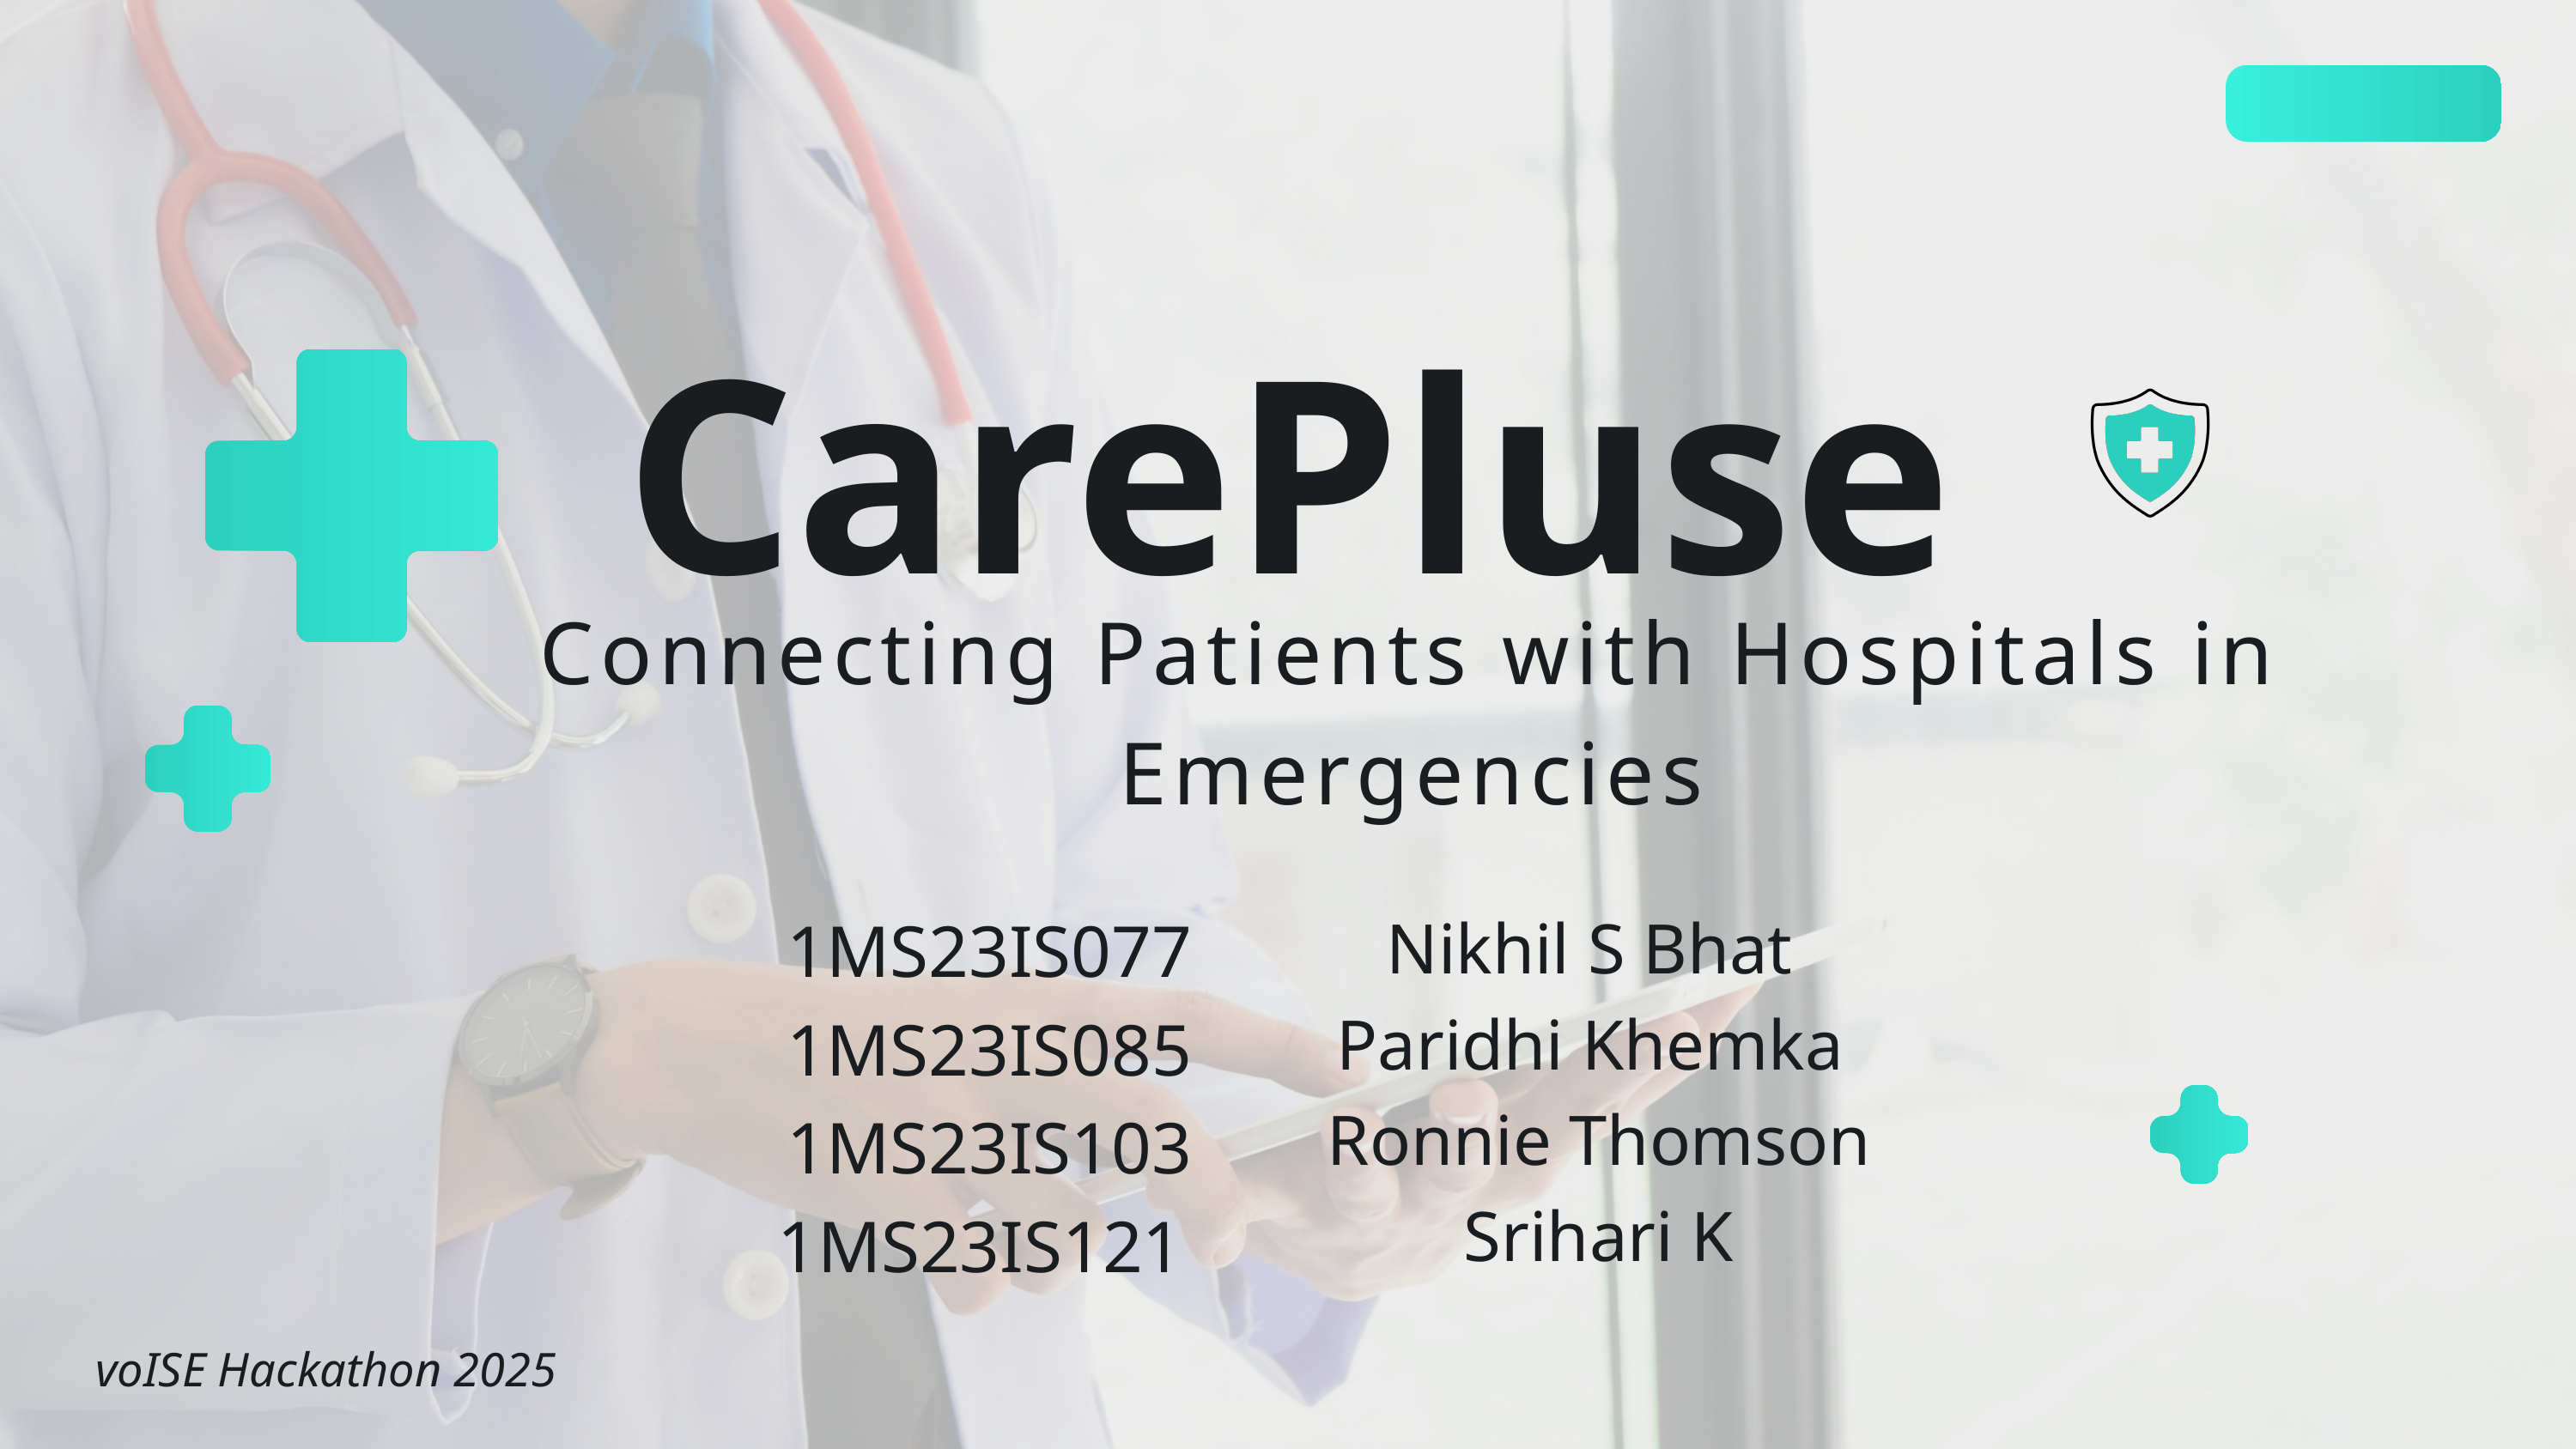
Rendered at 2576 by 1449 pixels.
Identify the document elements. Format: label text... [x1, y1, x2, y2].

text_box voISE Hackathon 2025 [95, 1331, 882, 1397]
text_box 1MS23IS077 1MS23IS085 1MS23IS103 1MS23IS121 [719, 893, 1297, 1287]
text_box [204, 349, 499, 643]
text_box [144, 705, 271, 832]
text_box CarePluse [184, 252, 2391, 627]
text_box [2149, 1085, 2249, 1185]
text_box Connecting Patients with Hospitals in Emergencies [483, 581, 2339, 822]
text_box [2088, 388, 2211, 518]
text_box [2225, 64, 2502, 142]
text_box [0, 0, 2576, 1449]
text_box Nikhil S Bhat Paridhi Khemka Ronnie Thomson Srihari K [1288, 892, 1893, 1275]
